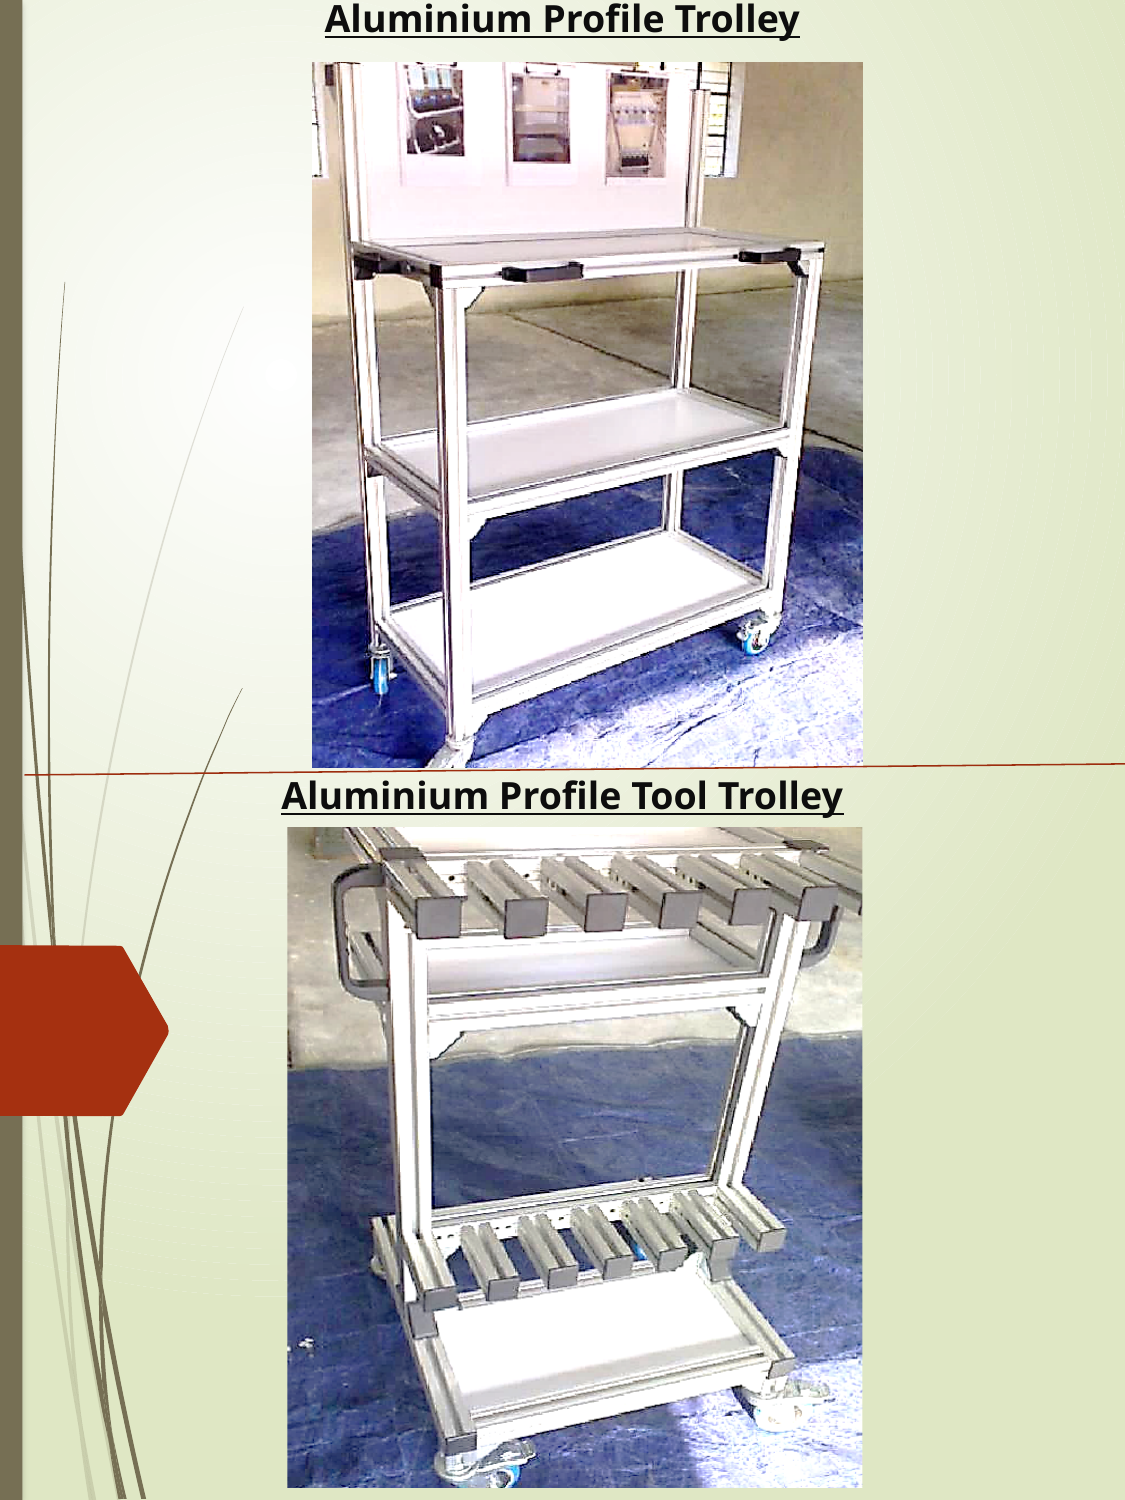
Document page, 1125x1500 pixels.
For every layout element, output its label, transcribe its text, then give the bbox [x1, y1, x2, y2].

text_box Aluminium Profile Tool Trolley [0, 764, 1125, 825]
picture [287, 826, 863, 1488]
text_box Aluminium Profile Trolley [0, 0, 1125, 48]
picture [312, 62, 863, 763]
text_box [24, 763, 1125, 776]
